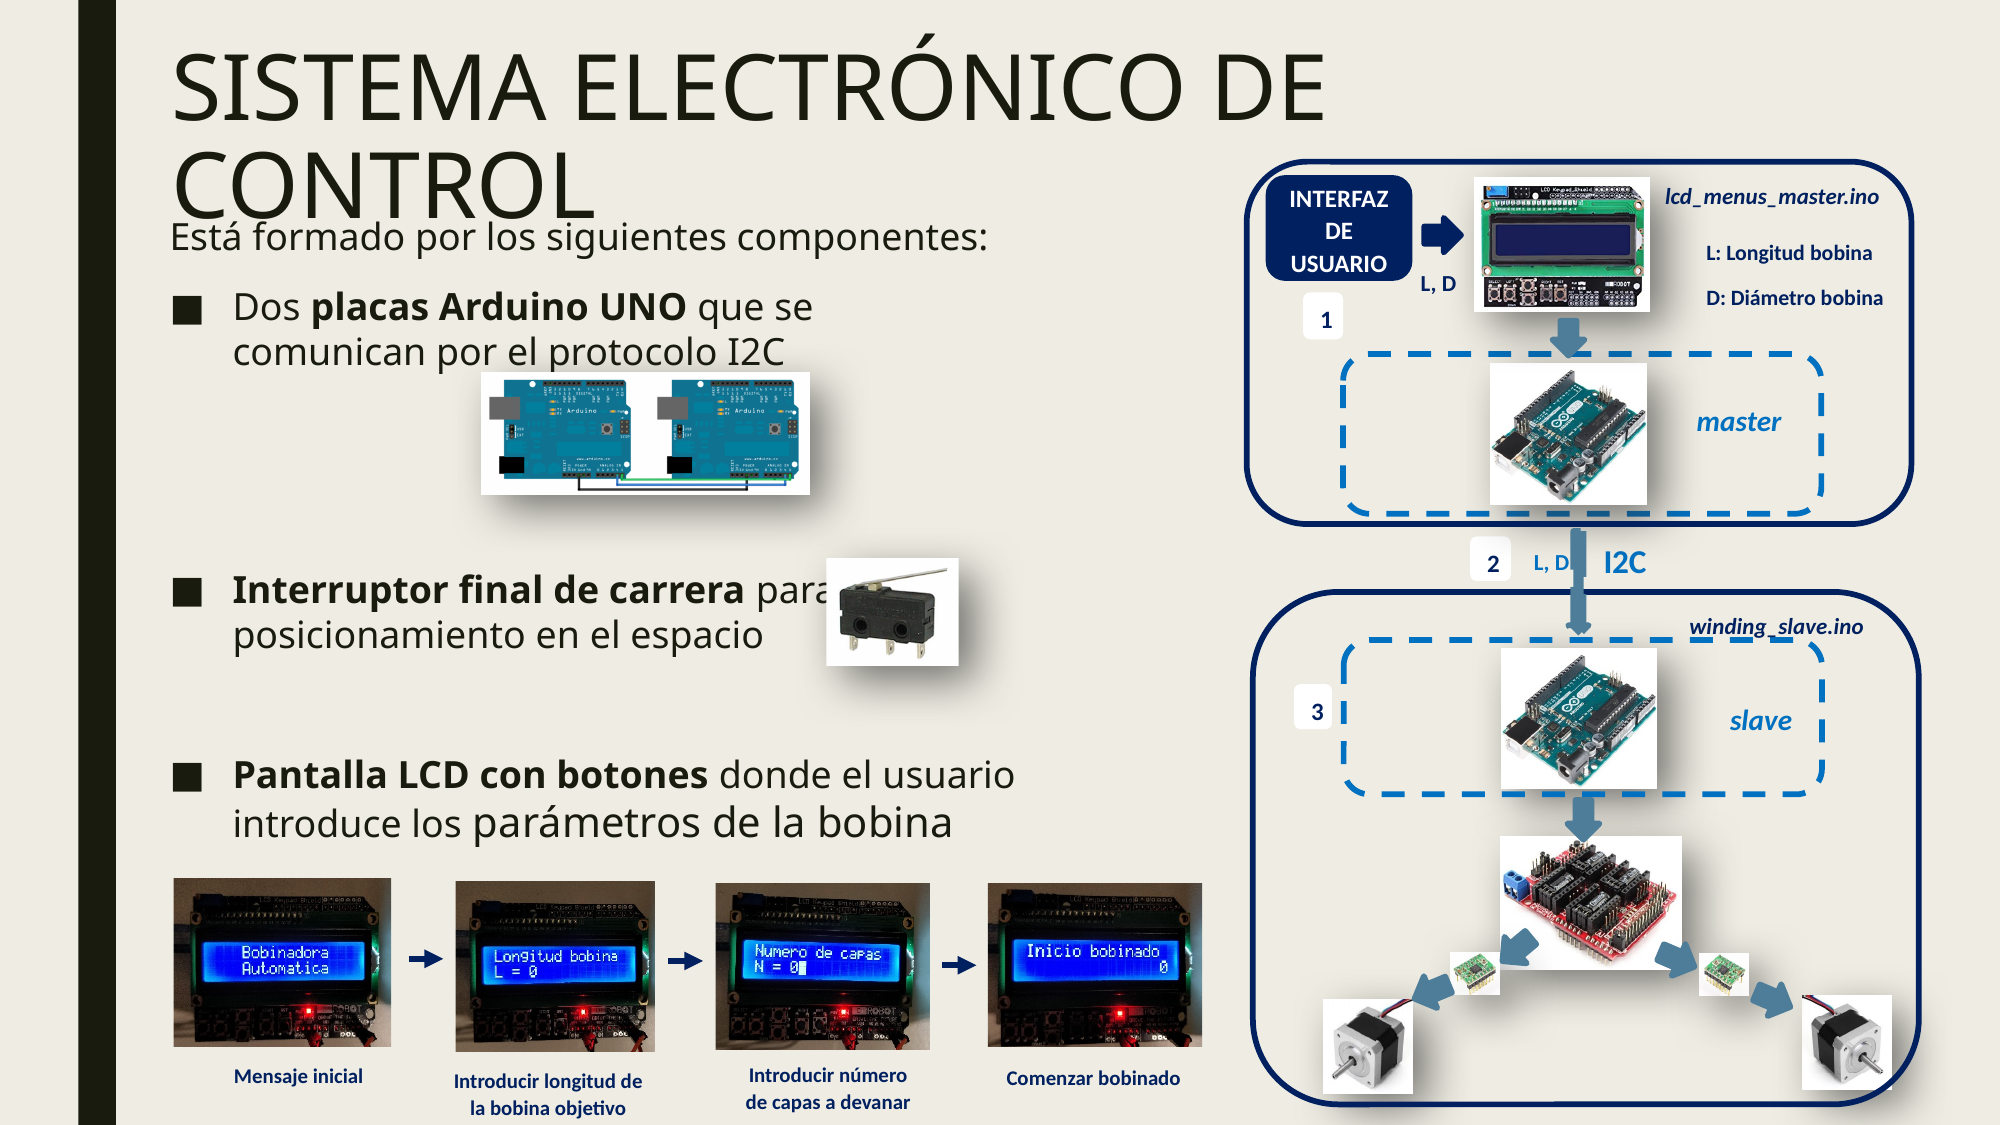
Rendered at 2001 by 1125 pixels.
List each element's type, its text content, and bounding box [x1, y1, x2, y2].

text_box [141, 878, 1214, 1125]
picture [826, 558, 959, 666]
text_box [176, 172, 1246, 1105]
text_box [1246, 161, 1919, 1105]
picture [481, 372, 810, 495]
title SISTEMA ELECTRÓNICO DE CONTROL [156, 35, 1732, 205]
text_box Está formado por los siguientes componentes: Dos placas Arduino UNO que se comunican por el protocolo I2C Interruptor final de carrera para el posicionamiento en el espacio Pantalla LCD con botones donde el usuario introduce los parámetros de la bobina [154, 205, 1033, 878]
